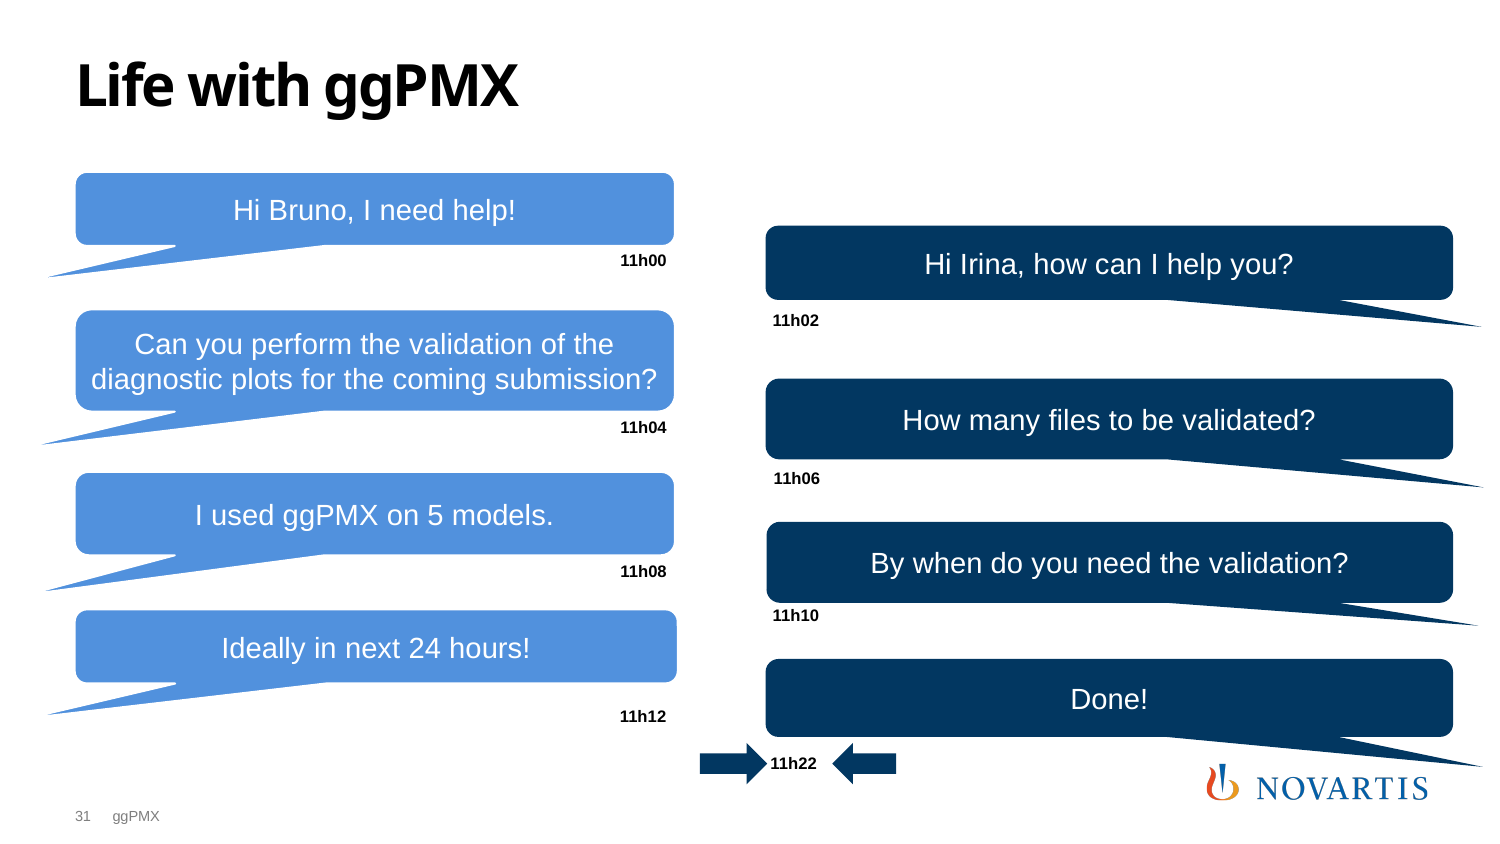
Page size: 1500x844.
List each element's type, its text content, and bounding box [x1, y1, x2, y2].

text_box Can you perform the validation of the diagnostic plots for the coming submission? [19, 308, 677, 450]
text_box Done! [764, 657, 1484, 768]
text_box I used ggPMX on 5 models. [25, 470, 677, 596]
text_box Hi Bruno, I need help! [25, 170, 677, 282]
text_box Ideally in next 24 hours! [25, 608, 679, 720]
text_box How many files to be validated? [764, 377, 1485, 489]
text_box 11h06 [759, 460, 864, 495]
text_box Hi Irina, how can I help you? [764, 224, 1483, 328]
slide_number 31 [75, 806, 113, 844]
text_box [698, 742, 768, 786]
picture [1204, 761, 1430, 803]
text_box 11h00 [605, 242, 682, 278]
text_box 11h12 [604, 698, 682, 733]
footer ggPMX [113, 806, 735, 844]
text_box 11h04 [605, 410, 682, 445]
title Life with ggPMX [75, 56, 1425, 214]
text_box By when do you need the validation? [765, 520, 1480, 627]
text_box 11h10 [757, 597, 863, 632]
text_box 11h08 [605, 553, 682, 589]
text_box 11h02 [757, 301, 863, 337]
text_box 11h22 [755, 745, 844, 781]
text_box [831, 742, 898, 786]
text_box [75, 171, 1400, 729]
